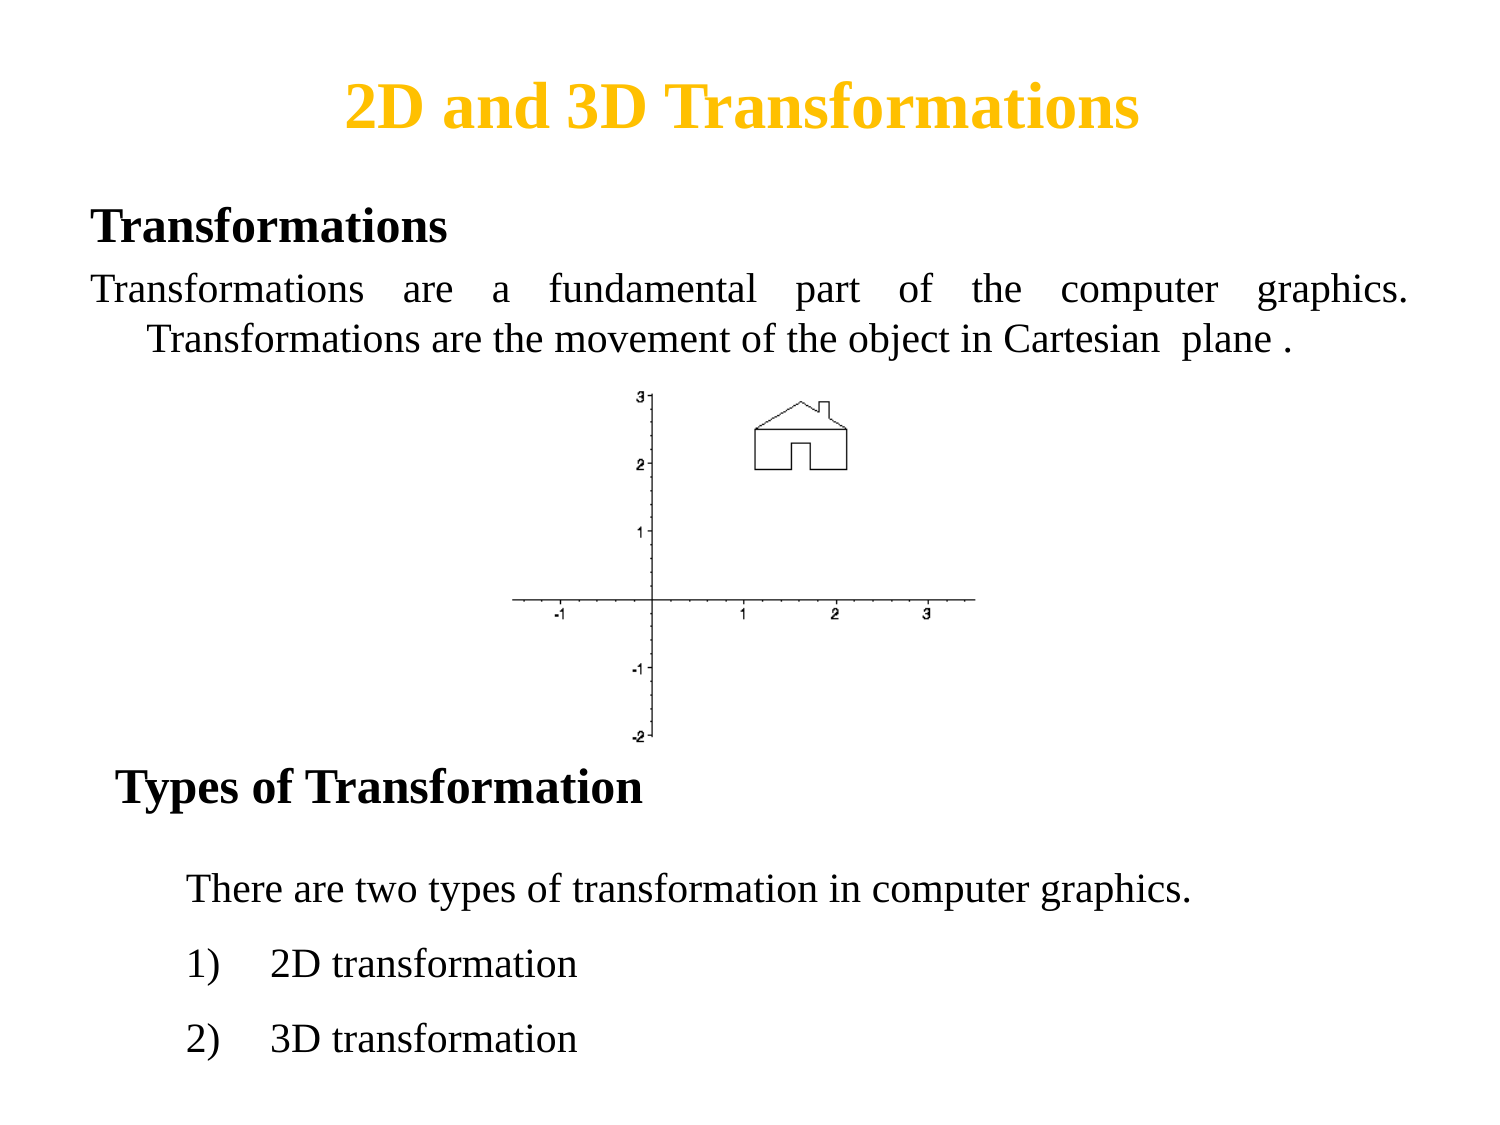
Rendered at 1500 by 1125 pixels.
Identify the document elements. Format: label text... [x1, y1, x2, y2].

text_box Types of Transformation [100, 746, 809, 822]
text_box There are two types of transformation in computer graphics. 2D transformation 3D transformation [171, 828, 1388, 1068]
title 2D and 3D Transformations [228, 54, 1258, 149]
list Transformations Transformations are a fundamental part of the computer graphics. Transformations are the movement of the object in Cartesian plane . [75, 184, 1425, 927]
picture [501, 385, 988, 746]
